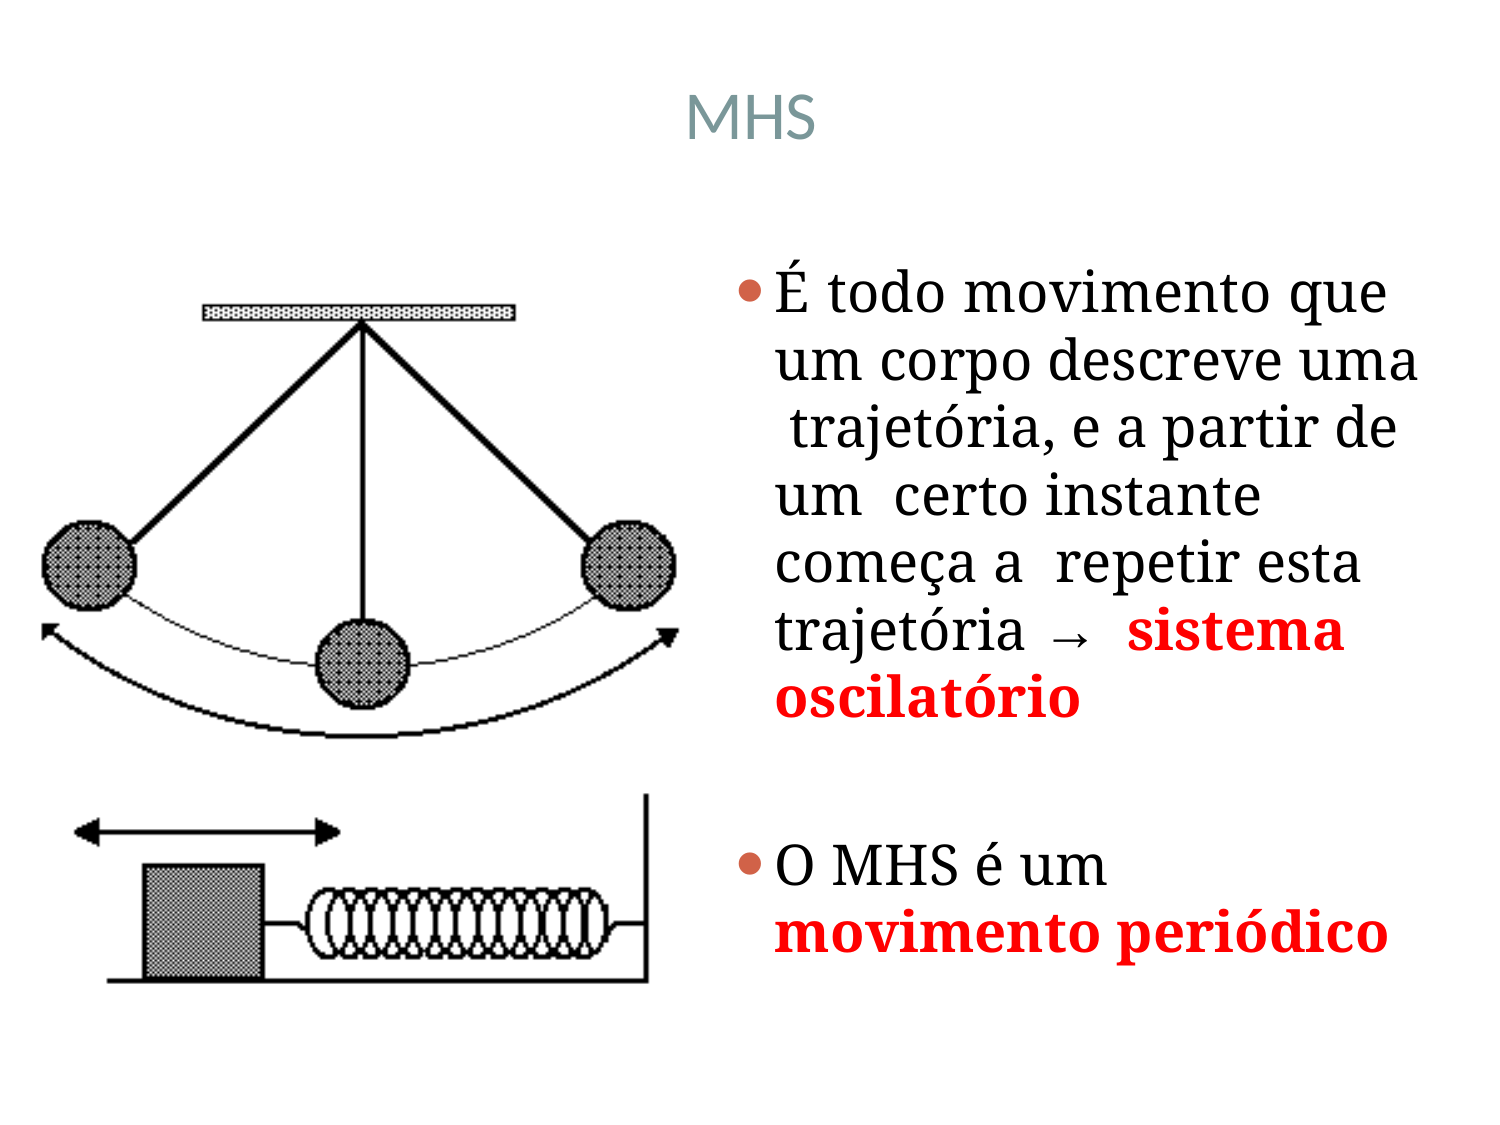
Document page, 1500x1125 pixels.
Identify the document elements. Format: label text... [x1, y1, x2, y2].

picture [34, 280, 697, 996]
text_box É todo movimento que um corpo descreve uma trajetória, e a partir de um certo instante começa a repetir esta trajetória → sistema oscilatório O MHS é um movimento periódico [727, 253, 1431, 964]
title MHS [668, 15, 832, 206]
